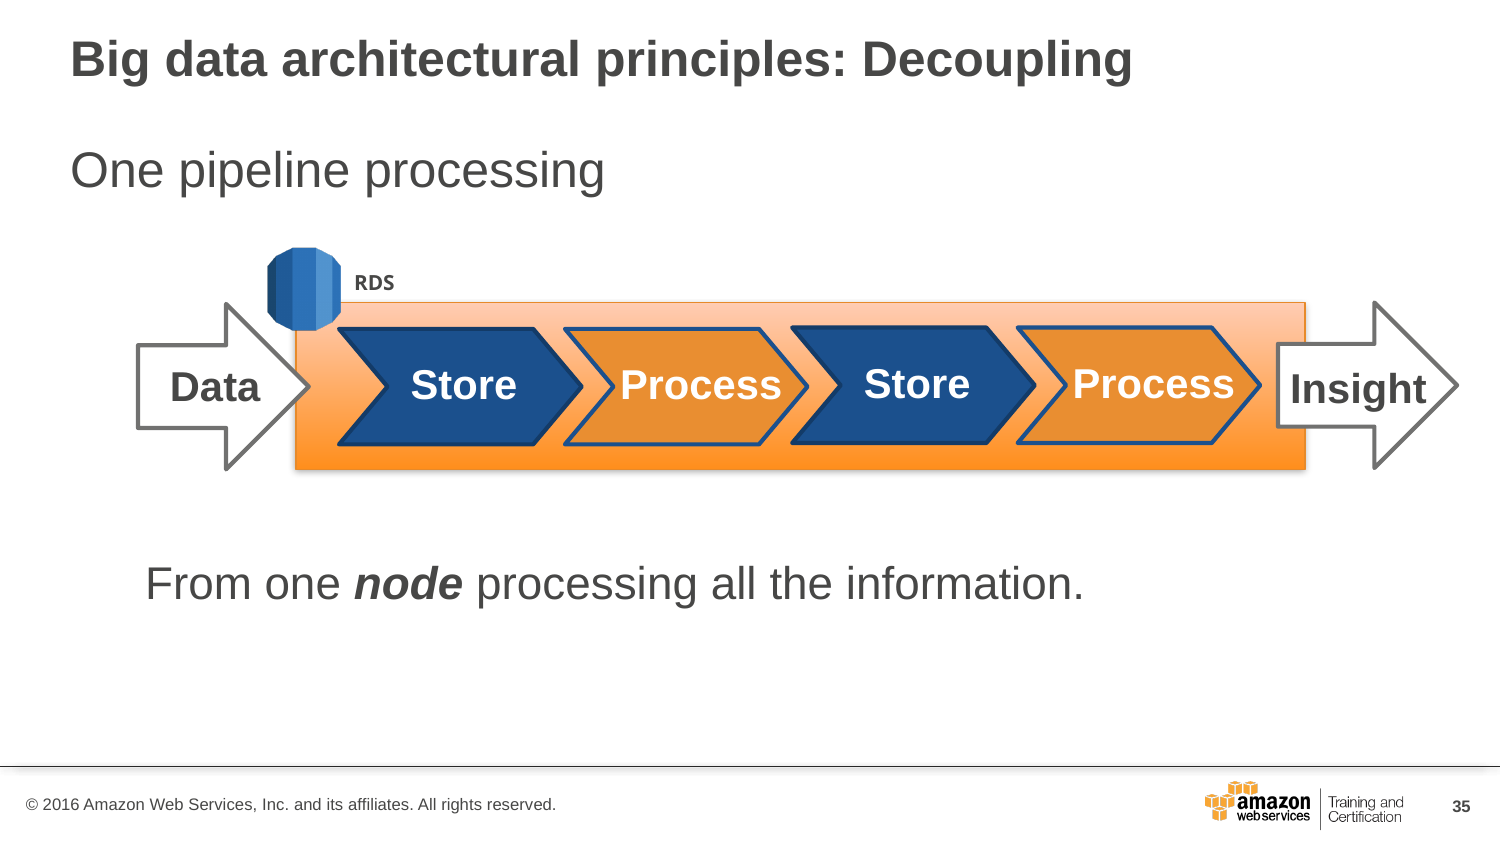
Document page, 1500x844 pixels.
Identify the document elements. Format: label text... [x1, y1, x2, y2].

picture [1203, 779, 1410, 832]
title Big data architectural principles: Decoupling [55, 18, 1402, 129]
picture [260, 245, 347, 332]
list One pipeline processing From one node processing all the information. [55, 129, 1402, 736]
text_box RDS [351, 269, 418, 295]
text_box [137, 302, 1458, 470]
